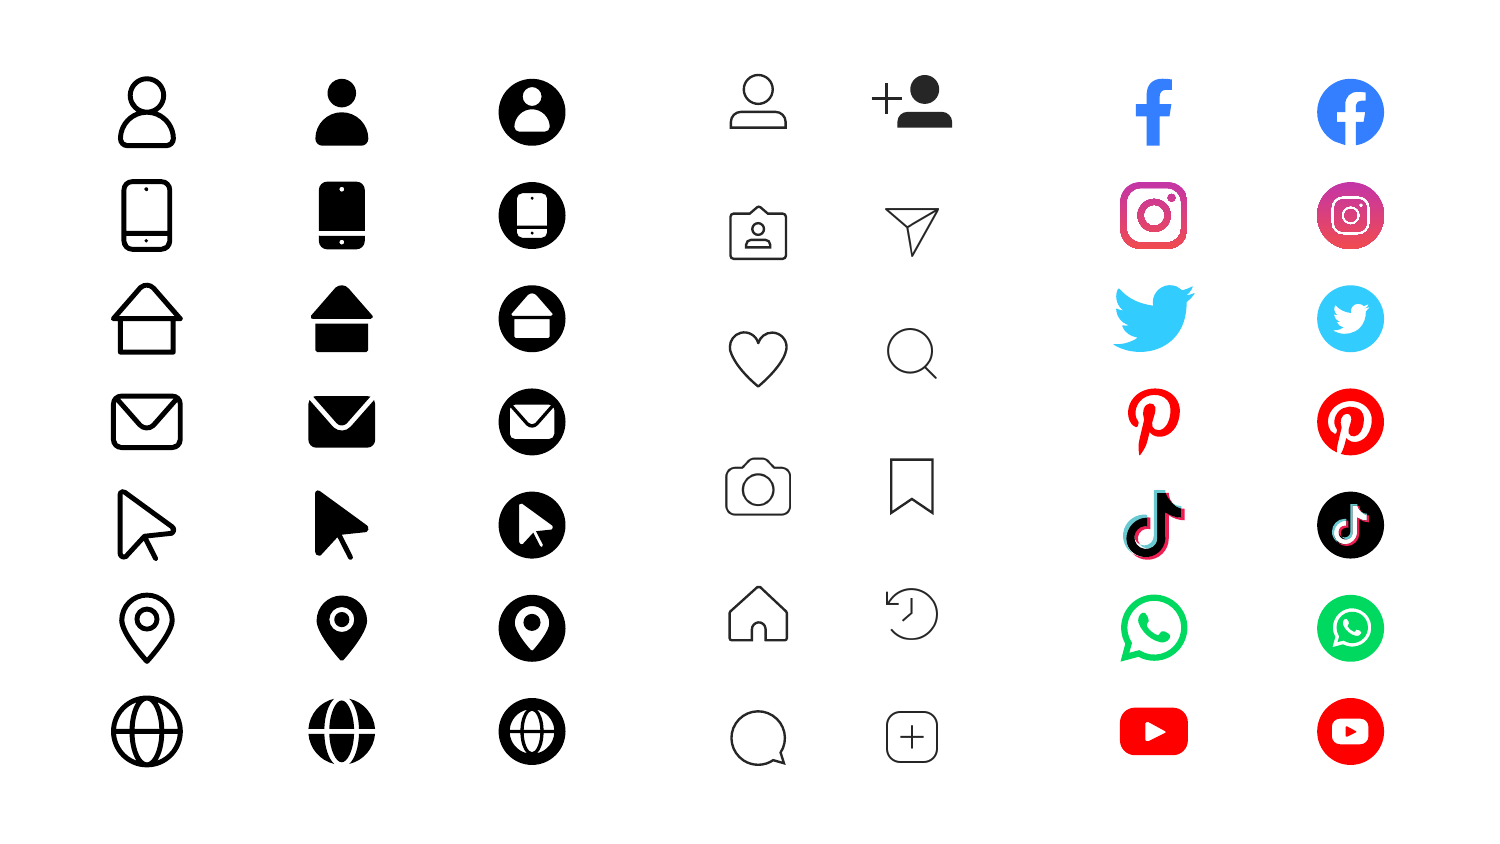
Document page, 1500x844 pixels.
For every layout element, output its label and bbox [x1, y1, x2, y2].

text_box [311, 285, 373, 319]
text_box [1317, 594, 1385, 662]
text_box [871, 74, 953, 128]
text_box [349, 733, 376, 764]
text_box [1317, 182, 1385, 249]
text_box [313, 396, 371, 426]
picture [886, 588, 938, 640]
text_box [498, 698, 566, 765]
text_box [318, 181, 365, 231]
text_box [308, 399, 376, 448]
text_box [121, 179, 173, 252]
text_box [308, 698, 335, 729]
text_box [308, 733, 335, 764]
text_box [891, 459, 933, 513]
text_box [1317, 698, 1385, 765]
text_box [730, 111, 786, 128]
picture [725, 457, 791, 516]
text_box [1113, 285, 1195, 352]
text_box [1135, 78, 1172, 146]
text_box [1317, 78, 1385, 146]
text_box [1317, 388, 1384, 456]
text_box [1119, 707, 1188, 756]
text_box [729, 587, 787, 641]
text_box [315, 323, 369, 353]
text_box [498, 594, 566, 662]
text_box [498, 285, 566, 353]
text_box [315, 112, 369, 146]
text_box [729, 332, 787, 387]
text_box [316, 595, 368, 661]
text_box [117, 489, 177, 561]
text_box [498, 78, 566, 146]
text_box [1123, 490, 1185, 560]
text_box [327, 78, 357, 108]
text_box [318, 235, 365, 250]
text_box [111, 695, 183, 768]
text_box [743, 75, 773, 104]
text_box [315, 490, 369, 560]
text_box [1120, 181, 1188, 249]
text_box [110, 393, 183, 451]
text_box [119, 592, 175, 664]
text_box [1317, 285, 1385, 353]
text_box [1317, 491, 1385, 559]
text_box [349, 698, 376, 729]
text_box [498, 491, 566, 559]
text_box [1120, 594, 1188, 662]
picture [887, 328, 937, 379]
text_box [730, 206, 786, 259]
text_box [731, 711, 785, 765]
picture [886, 711, 938, 763]
picture [885, 208, 939, 257]
text_box [498, 182, 566, 249]
text_box [329, 700, 355, 729]
text_box [498, 388, 566, 456]
text_box [329, 733, 355, 763]
text_box [111, 282, 183, 355]
text_box [1128, 388, 1180, 456]
text_box [117, 76, 176, 149]
